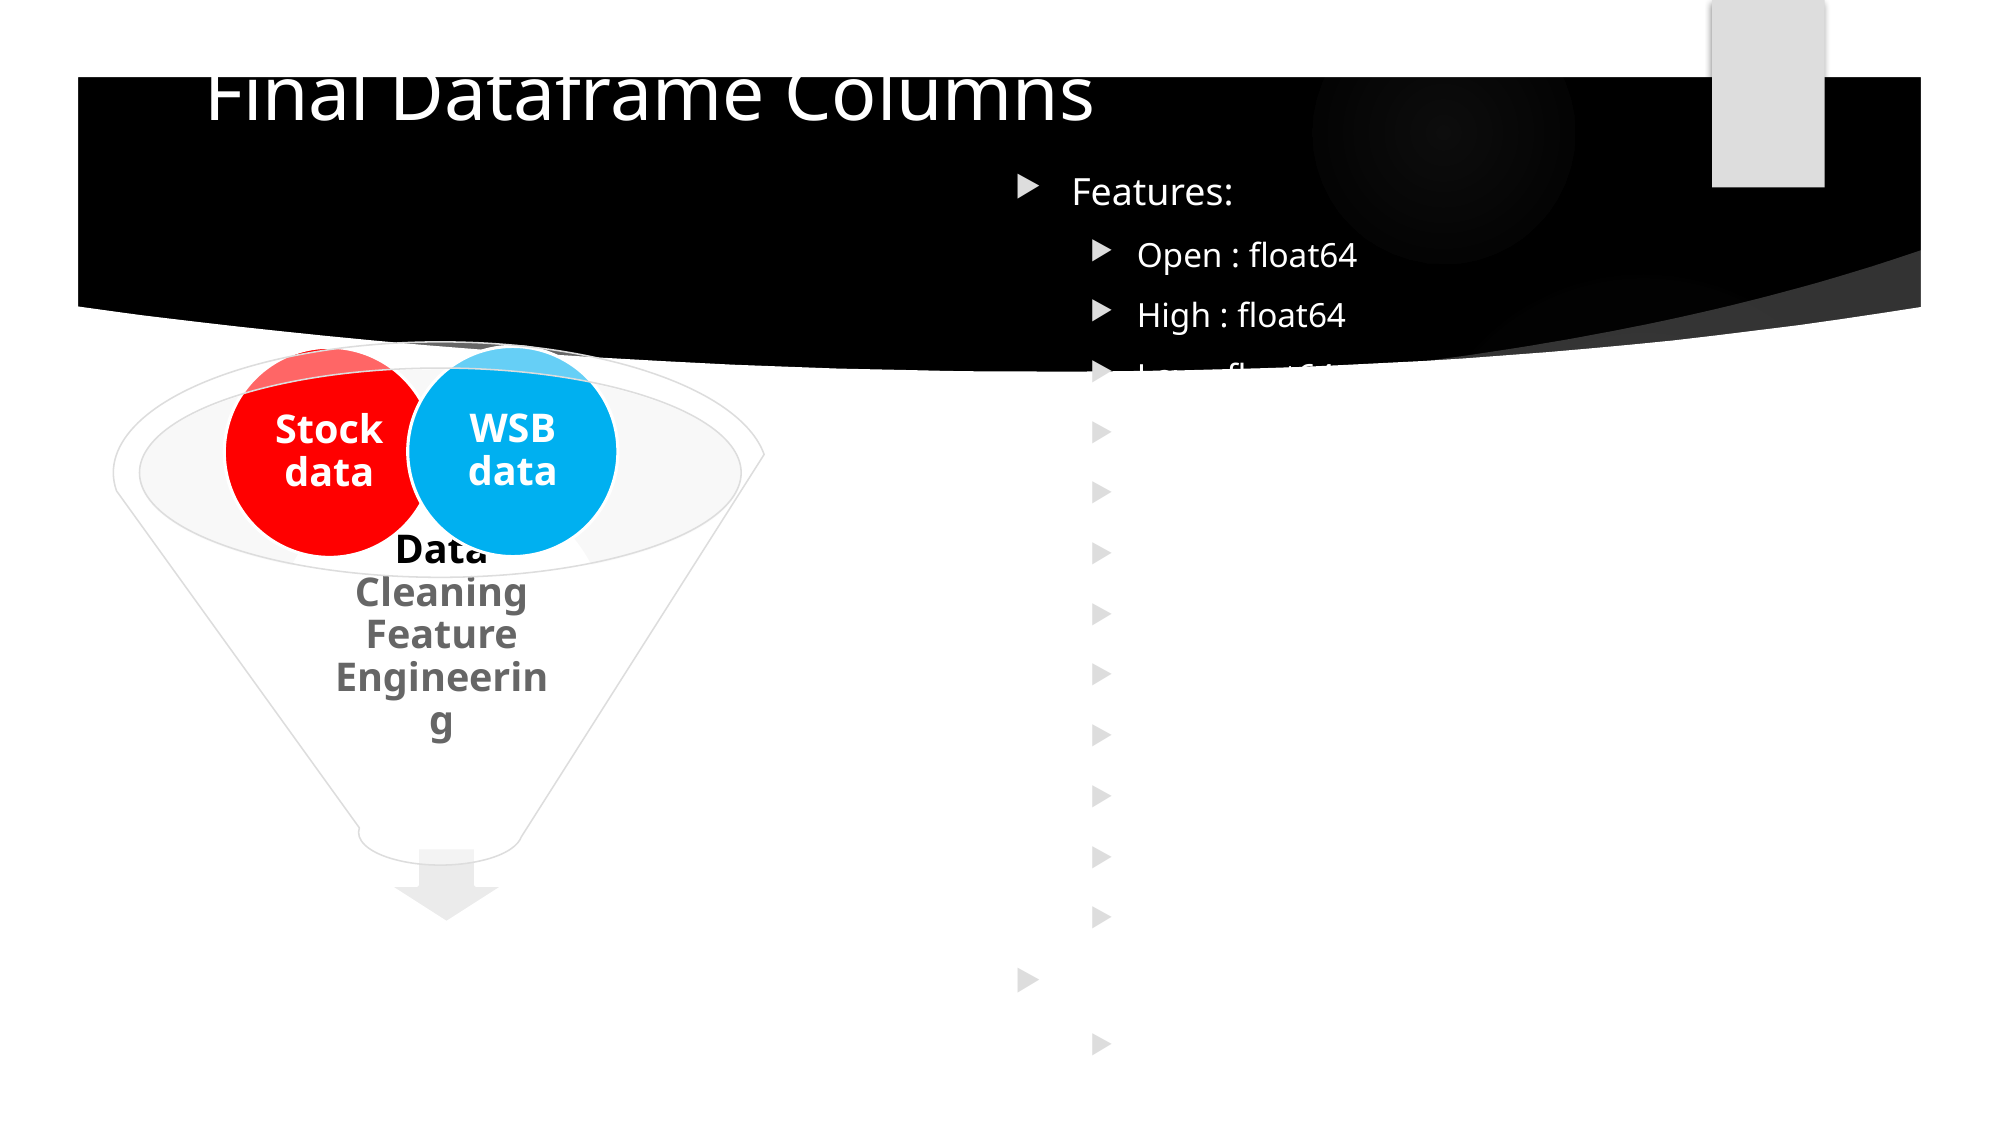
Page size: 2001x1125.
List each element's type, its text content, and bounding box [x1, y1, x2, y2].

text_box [0, 189, 888, 1109]
title Final Dataframe Columns [189, 32, 1627, 149]
list Features: Open : float64 High : float64 Low : float64 Close : float64 Volume : float64 up_today : bool pct_change : float64 sentiment : float64 subjectivity : float64 comment_count : int64 day_of_week : category month : category Prediction column: up_tomorrow : bool [999, 160, 1970, 1109]
